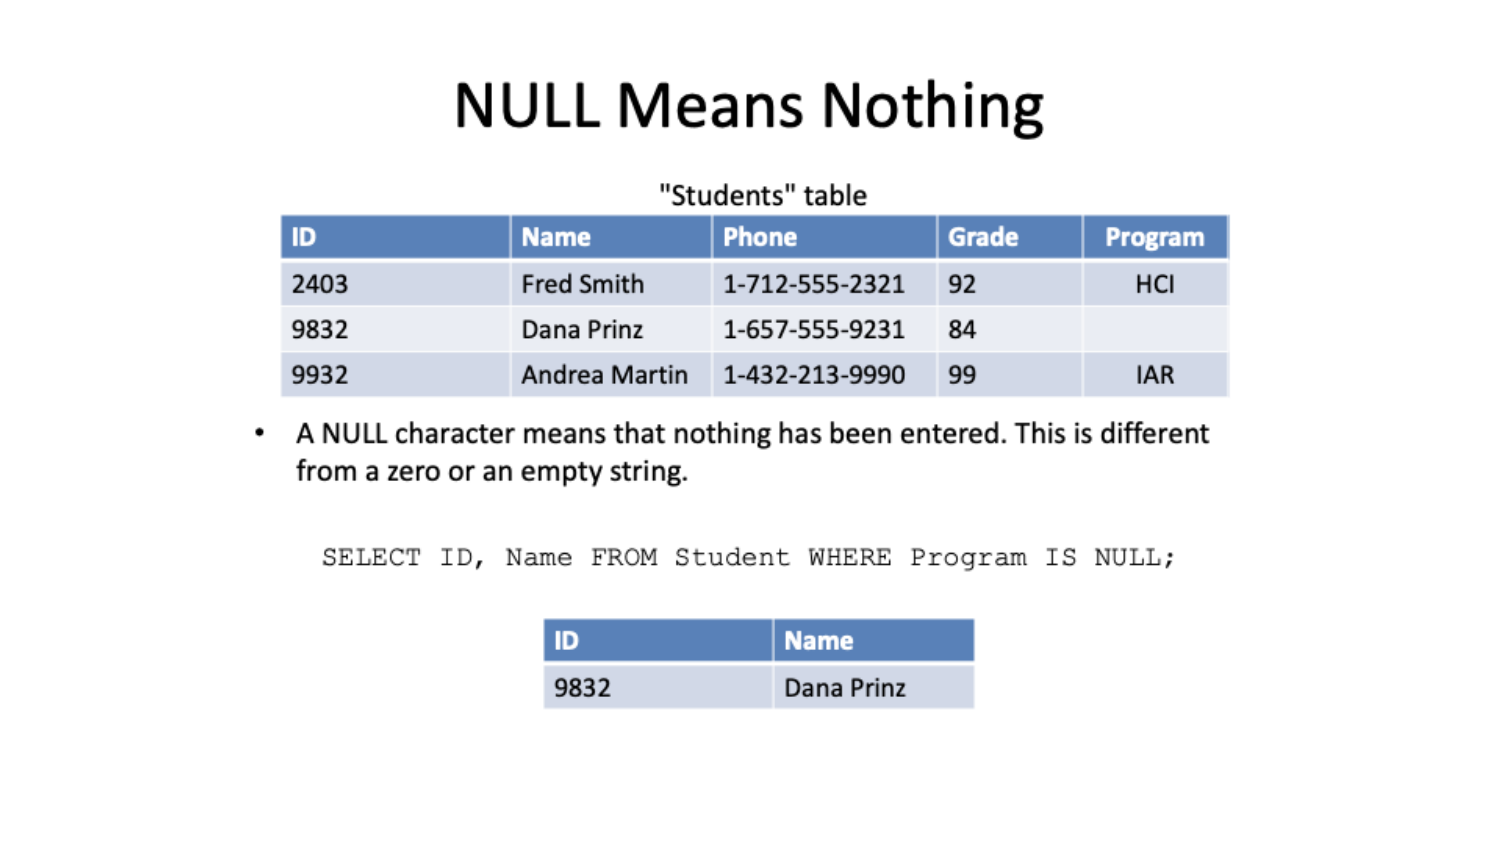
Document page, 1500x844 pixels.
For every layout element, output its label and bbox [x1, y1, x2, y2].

picture [187, 0, 1313, 844]
